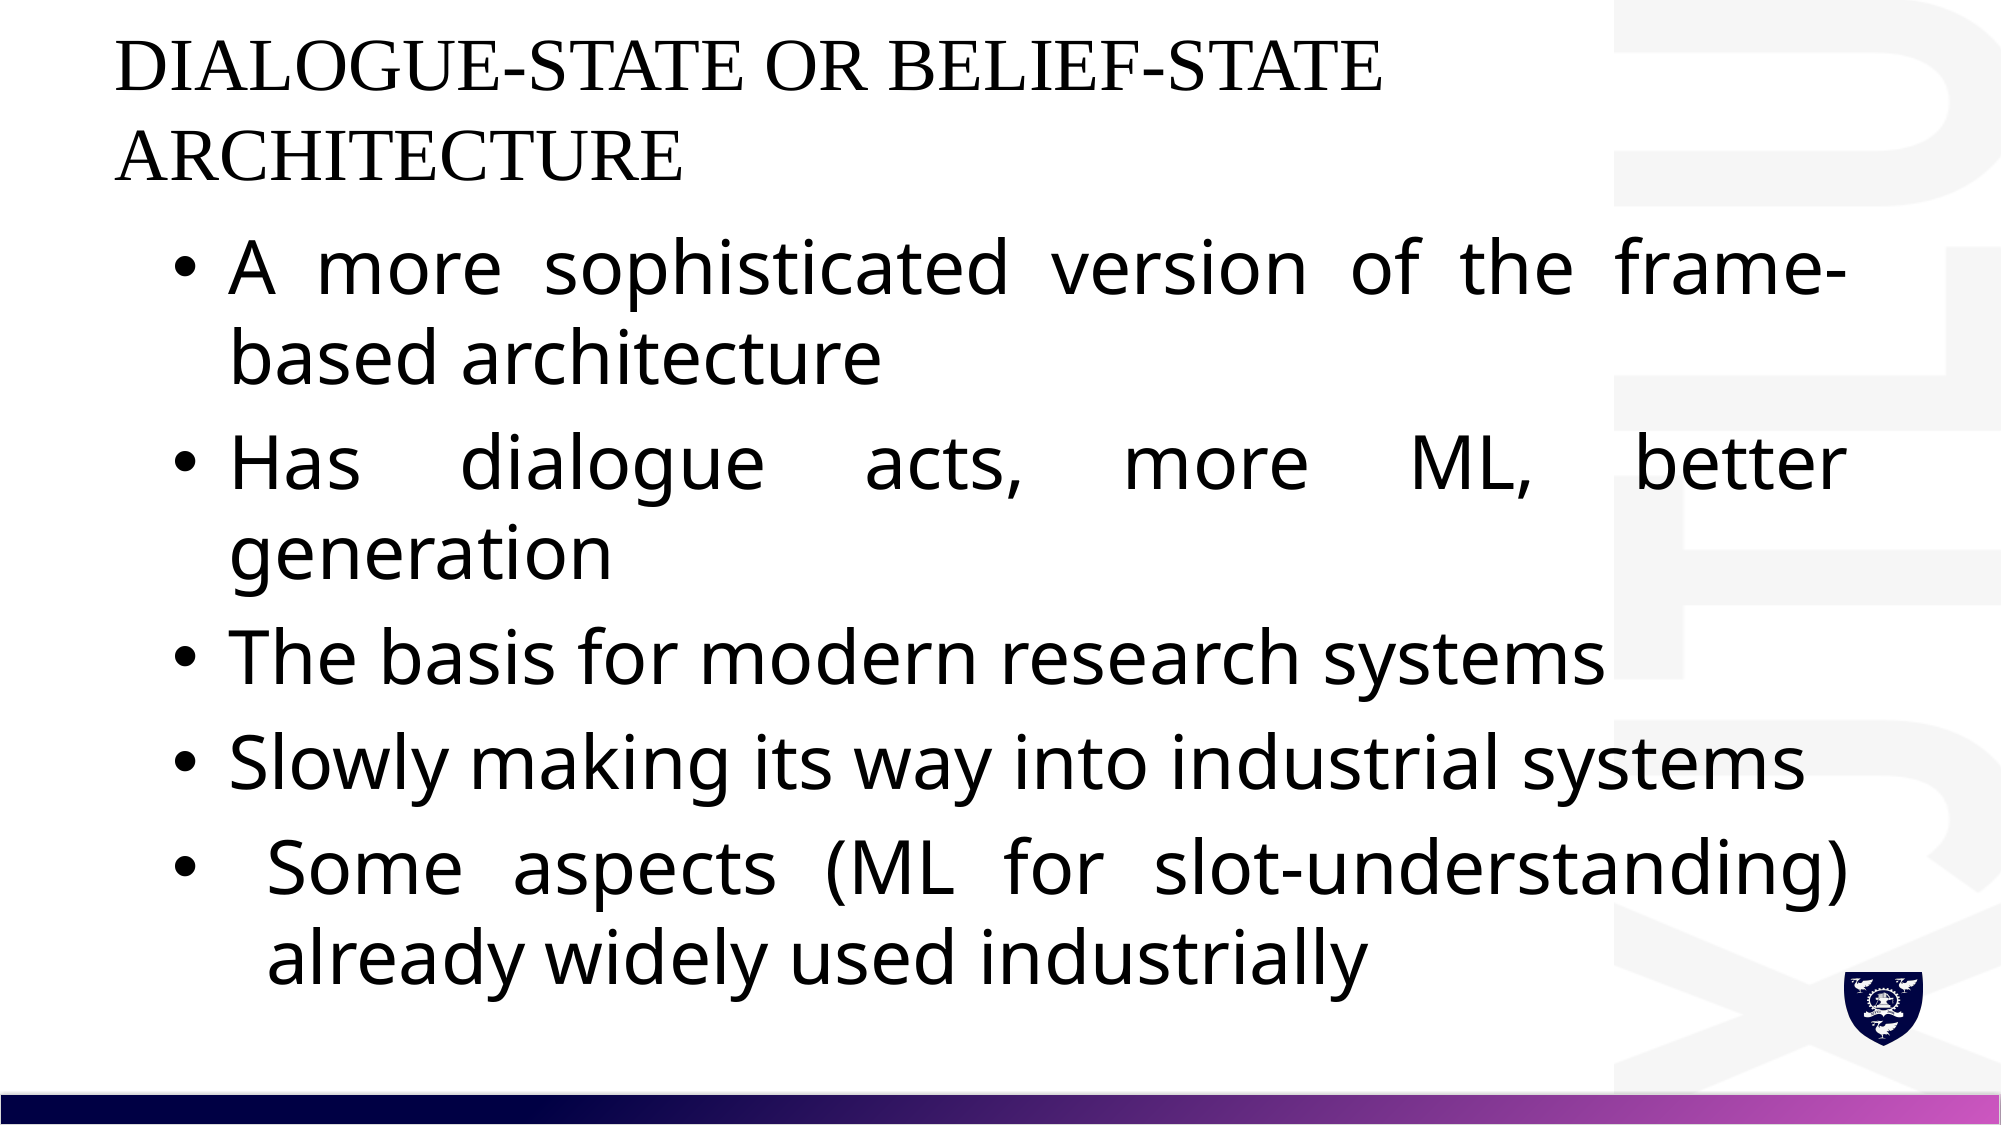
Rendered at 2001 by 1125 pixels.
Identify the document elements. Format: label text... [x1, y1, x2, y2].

title Dialogue-State or Belief-State Architecture [99, 46, 1923, 165]
list A more sophisticated version of the frame-based architecture Has dialogue acts, more ML, better generation The basis for modern research systems Slowly making its way into industrial systems Some aspects (ML for slot-understanding) already widely used industrially [157, 212, 1865, 963]
picture [1844, 972, 1923, 1046]
